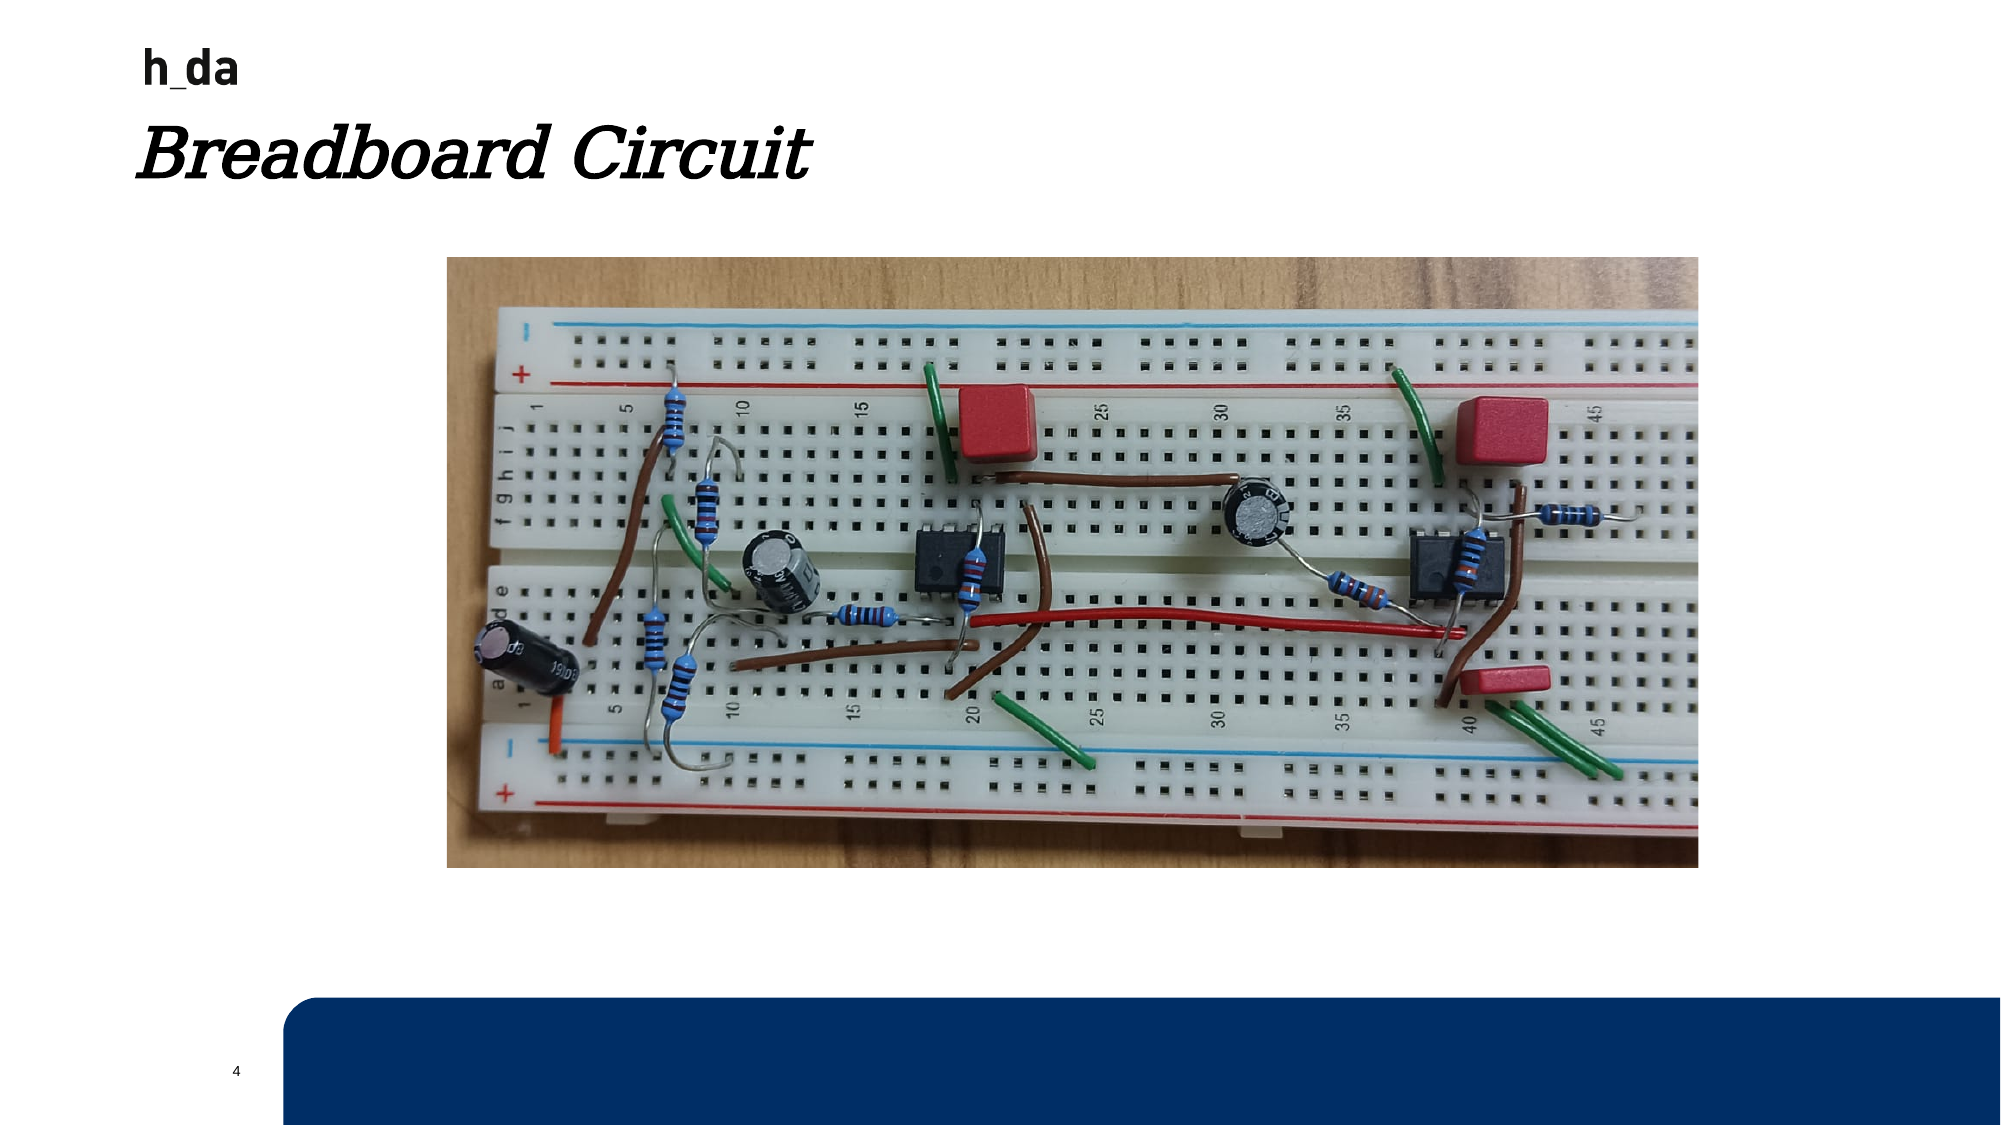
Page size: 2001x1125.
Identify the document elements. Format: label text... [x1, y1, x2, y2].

text_box Breadboard Circuit [117, 93, 1259, 206]
slide_number ‹#› [0, 1052, 256, 1088]
picture [112, 29, 271, 108]
picture [446, 257, 1699, 868]
